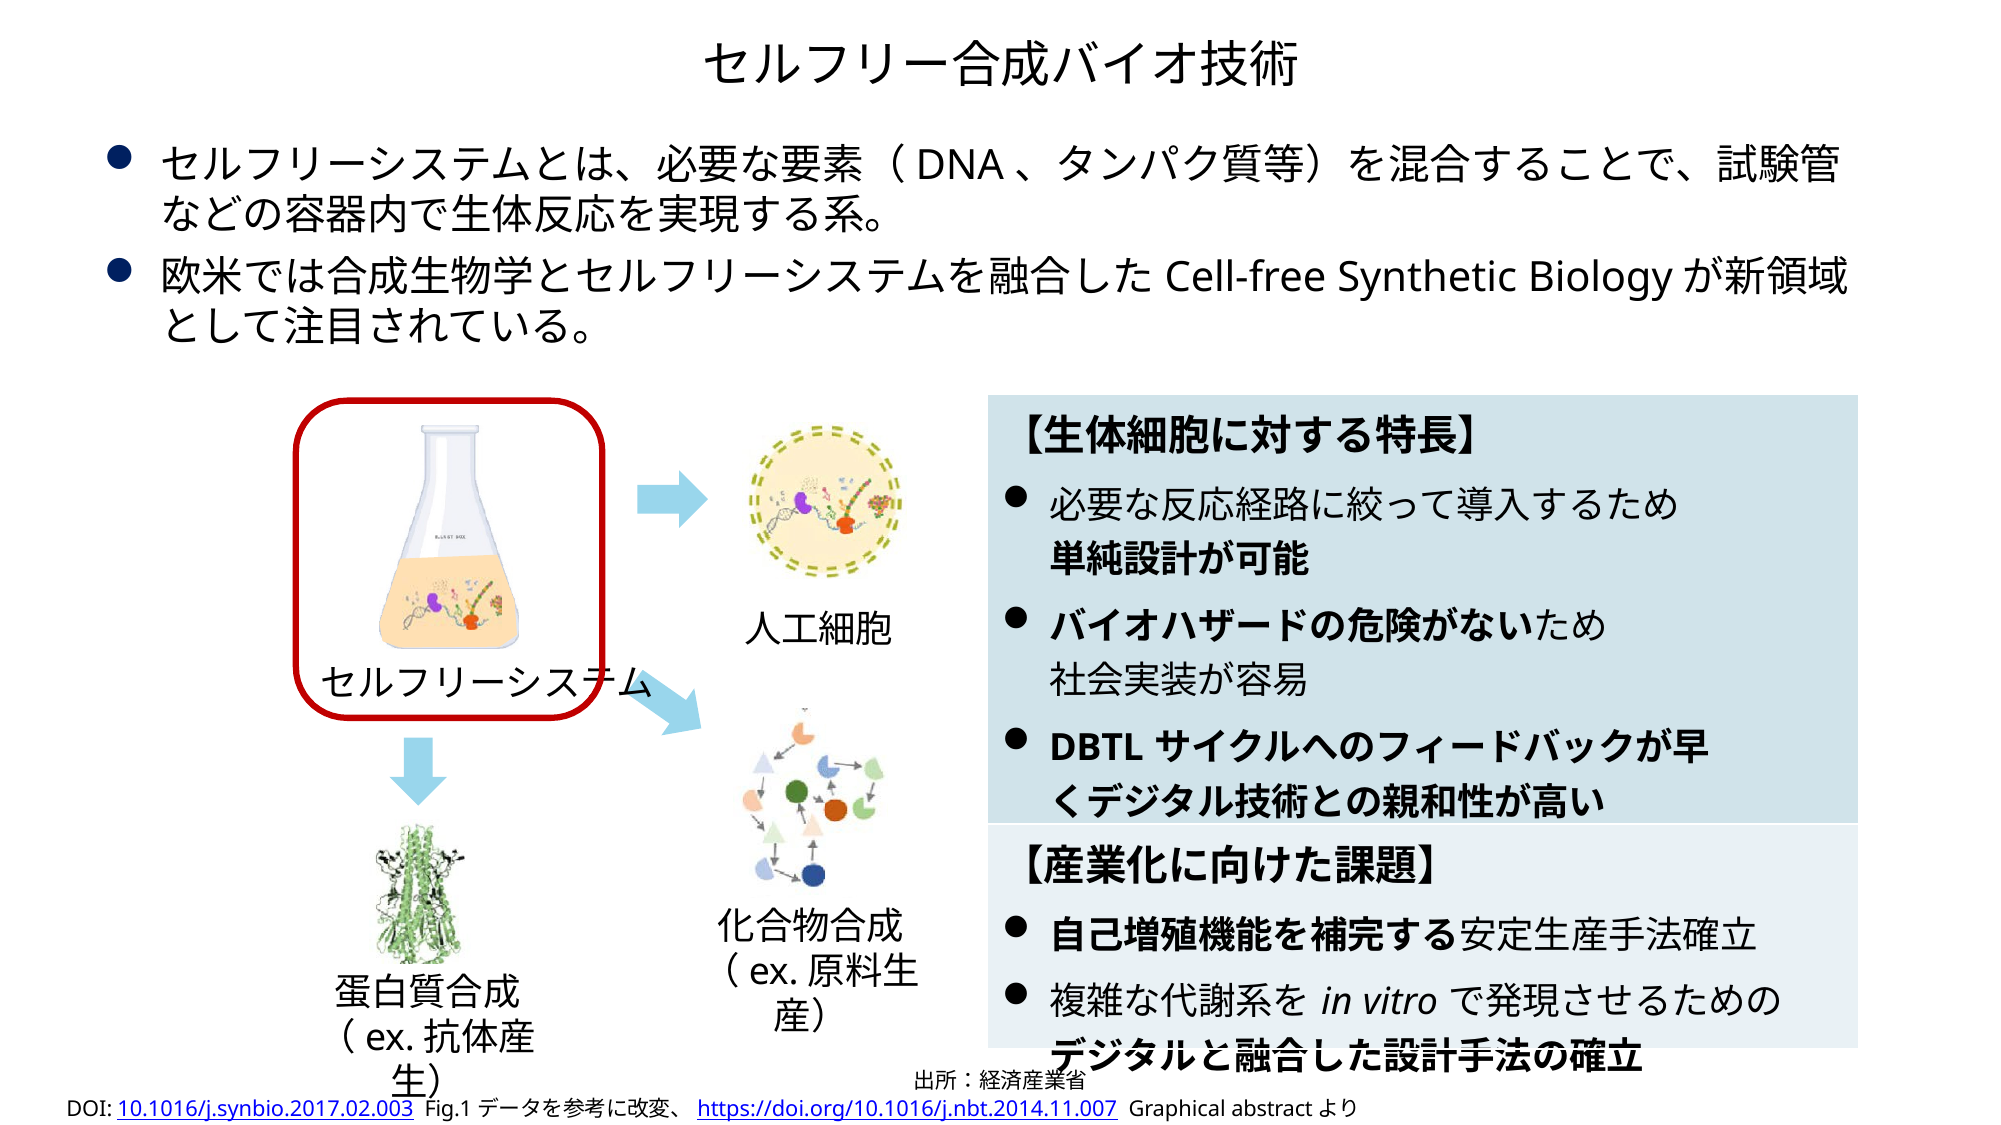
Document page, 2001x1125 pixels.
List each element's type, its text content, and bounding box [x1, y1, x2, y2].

title セルフリー合成バイオ技術 [210, 0, 1790, 119]
text_box 化合物合成 （ex.原料生産） [668, 900, 954, 1038]
text_box 蛋白質合成 （ex.抗体産生） [285, 965, 570, 1103]
table_header 【生体細胞に対する特長】 必要な反応経路に絞って導入するため 単純設計が可能 バイオハザードの危険がないため社会実装が容易 DBTLサイクルへのフィードバックが早くデジタル技術との親和性が高い 夾雑物が少なく目的物の精製が容易 [988, 395, 1858, 823]
text_box [389, 737, 447, 806]
text_box [641, 704, 702, 736]
table_cell 【産業化に向けた課題】 自己増殖機能を補完する安定生産手法確立 複雑な代謝系をin vitroで発現させるための デジタルと融合した設計手法の確立 [988, 825, 1858, 1048]
text_box 人工細胞 セルフリーシステム [588, 593, 897, 704]
text_box [295, 400, 603, 718]
picture [369, 819, 471, 964]
text_box [637, 470, 708, 528]
text_box 出所：経済産業省 DOI: 10.1016/j.synbio.2017.02.003 Fig.1データを参考に改変、https://doi.org/10.1016/j.nbt.2014.11.007 Graphical abstractより [64, 1064, 1936, 1125]
picture [733, 708, 888, 898]
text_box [379, 425, 519, 649]
picture [742, 422, 907, 579]
text_box セルフリーシステムとは、必要な要素（DNA、タンパク質等）を混合することで、試験管などの容器内で生体反応を実現する系。 欧米では合成生物学とセルフリーシステムを融合したCell-free Synthetic Biologyが新領域として注目されている。 [68, 119, 1929, 350]
